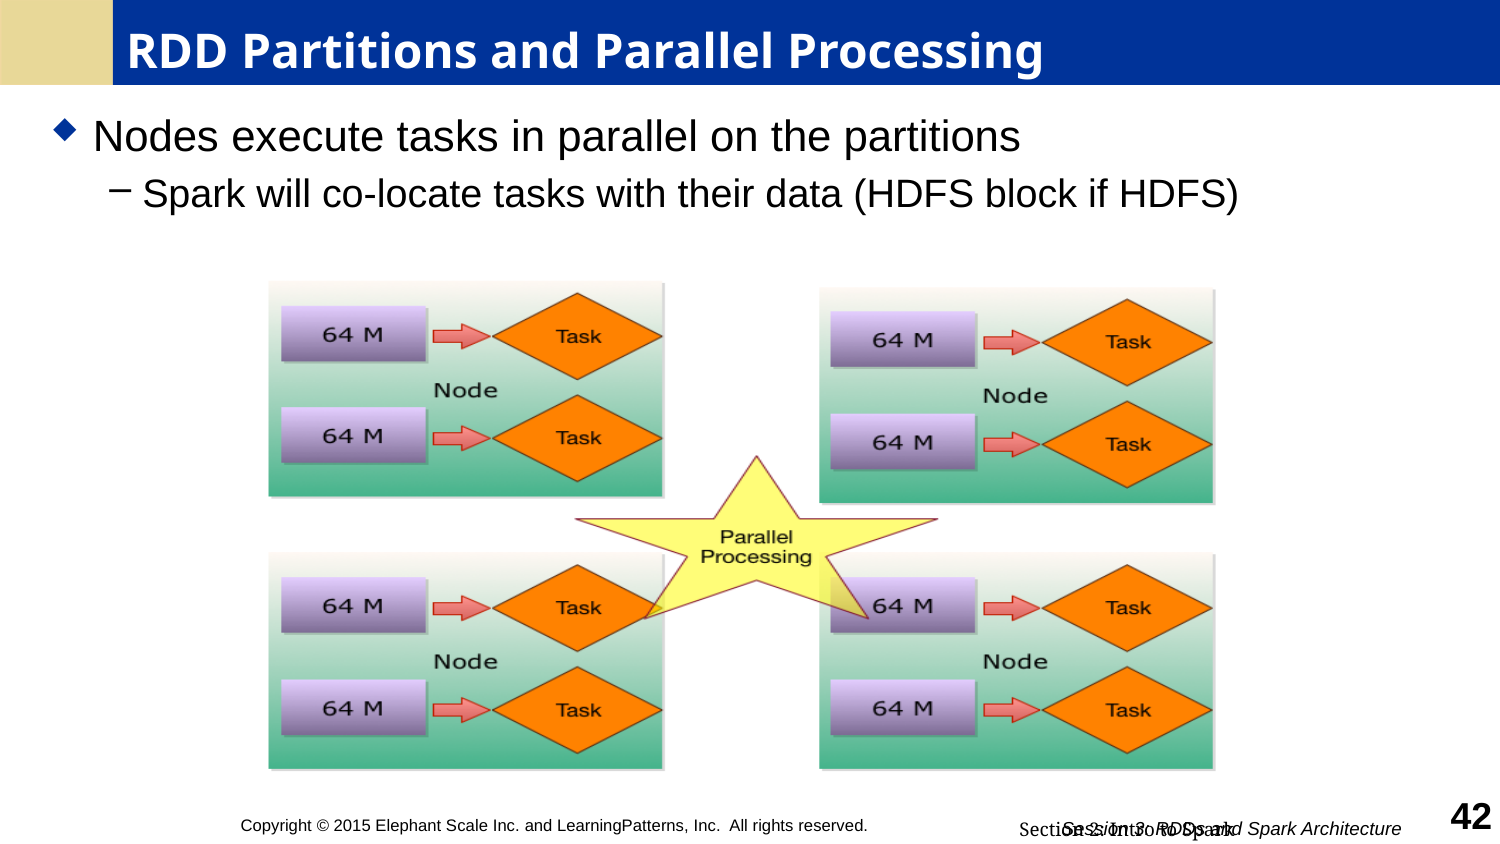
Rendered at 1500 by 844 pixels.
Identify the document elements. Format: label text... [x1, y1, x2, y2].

title RDD Partitions and Parallel Processing [112, 0, 1500, 86]
picture [0, 0, 112, 85]
list Nodes execute tasks in parallel on the partitions Spark will co-locate tasks with their data (HDFS block if HDFS) [37, 100, 1463, 235]
footer Copyright © 2015 Elephant Scale Inc. and LearningPatterns, Inc. All rights reserved. [200, 813, 909, 836]
text_box Session 3: RDDs and Spark Architecture [1042, 816, 1421, 843]
slide_number 42 [1404, 809, 1493, 838]
picture [137, 271, 1348, 783]
